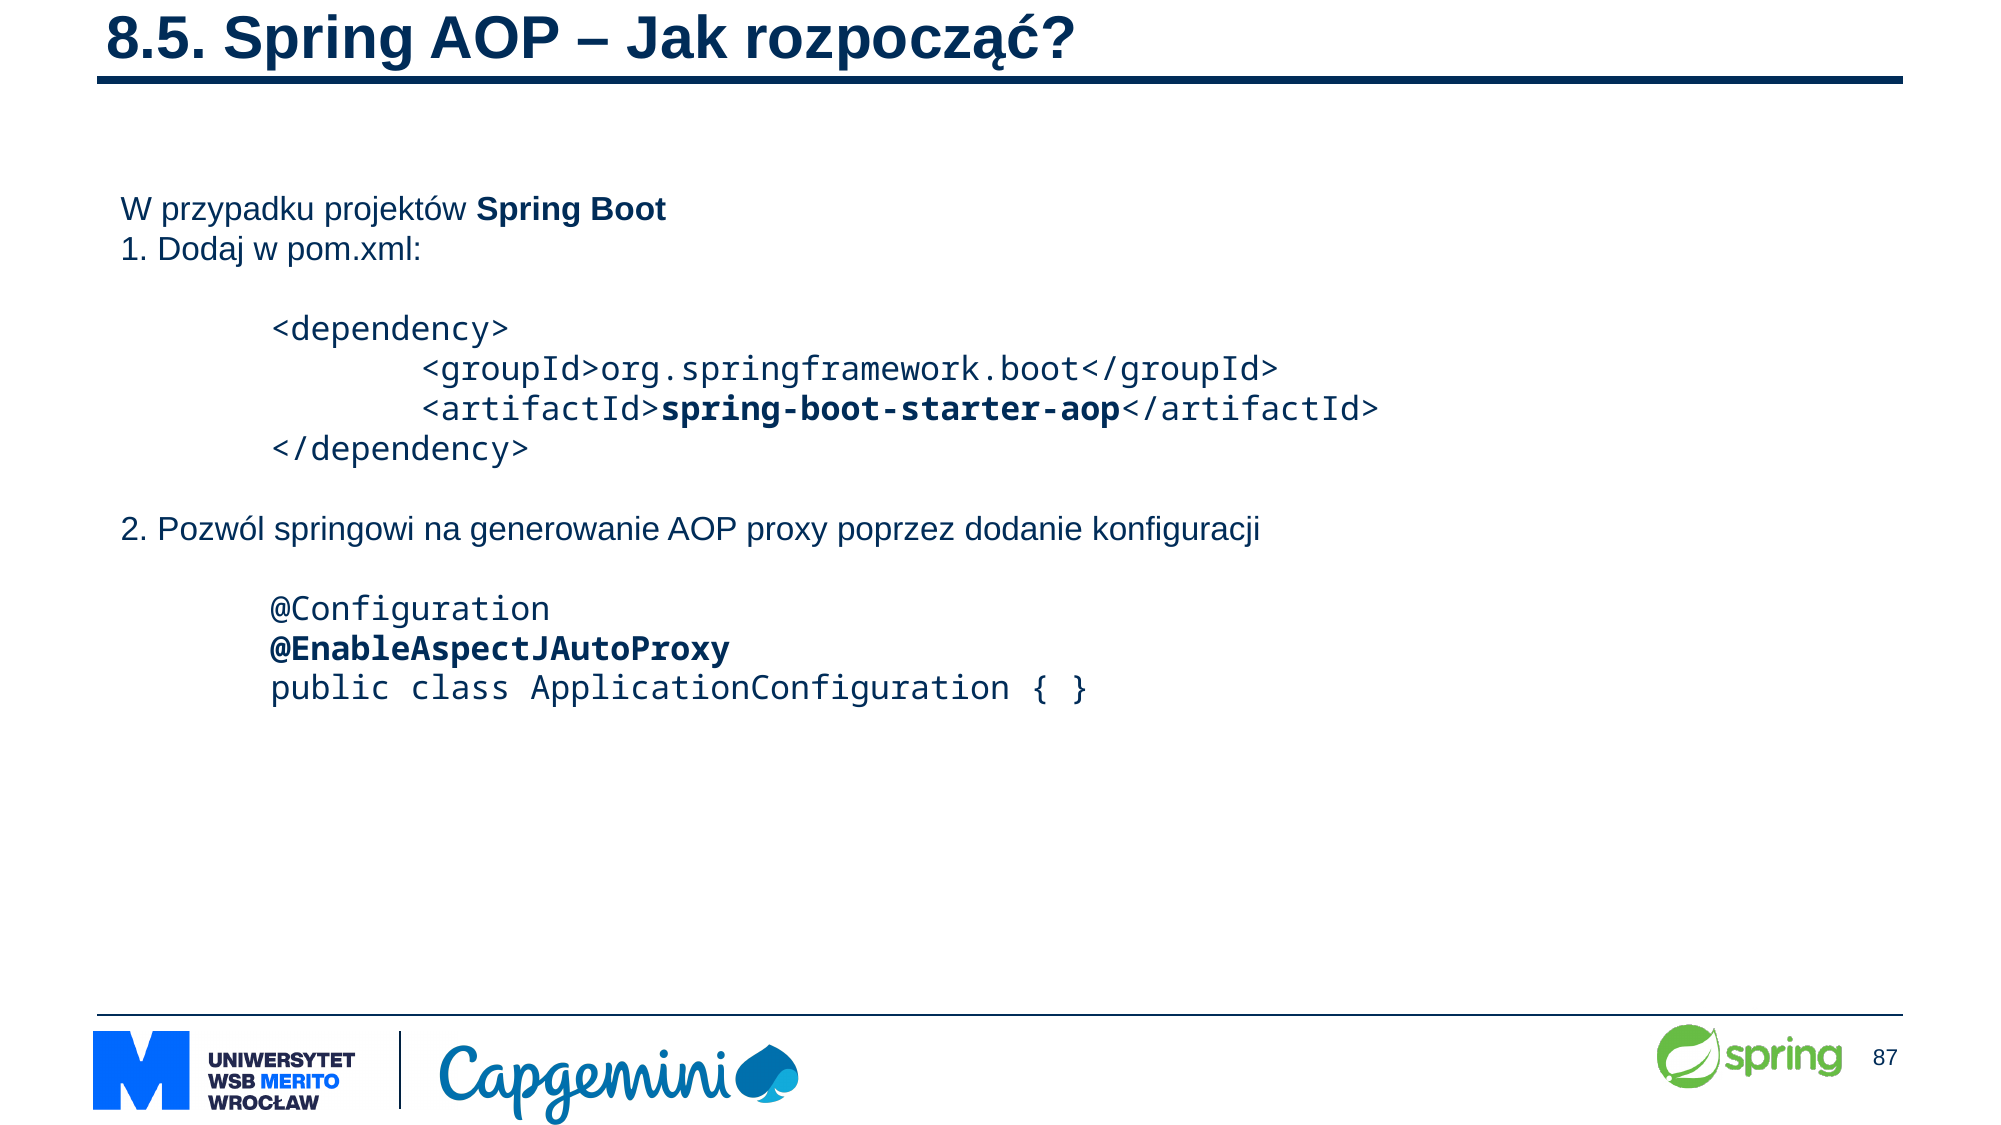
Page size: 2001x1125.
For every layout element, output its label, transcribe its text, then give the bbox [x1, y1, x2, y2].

picture [93, 1030, 399, 1110]
slide_number 87 [1852, 1042, 1899, 1071]
picture [401, 962, 813, 1125]
picture [1650, 1006, 1847, 1107]
title 8.5. Spring AOP – Jak rozpocząć? [105, 6, 1822, 80]
text_box W przypadku projektów Spring Boot 1. Dodaj w pom.xml: <dependency> <groupId>org.springframework.boot</groupId> <artifactId>spring-boot-starter-aop</artifactId> </dependency> 2. Pozwól springowi na generowanie AOP proxy poprzez dodanie konfiguracji @Configuration @EnableAspectJAutoProxy public class ApplicationConfiguration { } [105, 180, 1789, 754]
